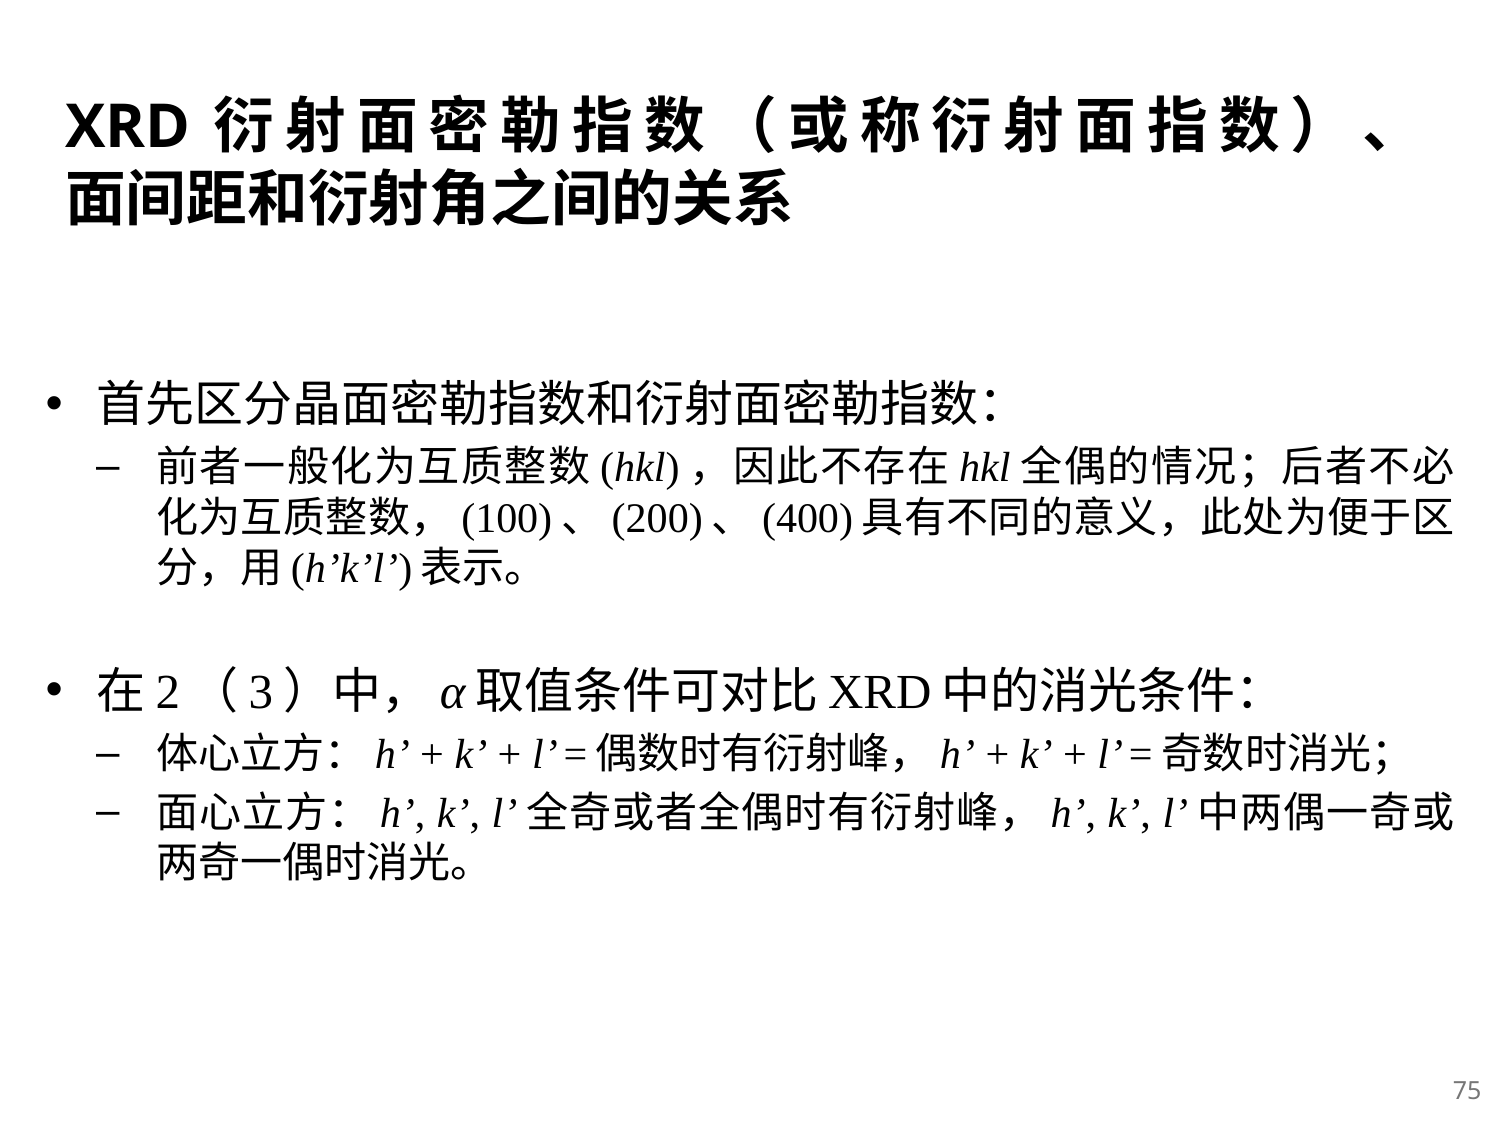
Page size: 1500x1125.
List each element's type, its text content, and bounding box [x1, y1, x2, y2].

title XRD衍射面密勒指数（或称衍射面指数）、 面间距和衍射角之间的关系 [50, 78, 1450, 242]
list 首先区分晶面密勒指数和衍射面密勒指数： 前者一般化为互质整数(hkl)，因此不存在hkl全偶的情况；后者不必化为互质整数，(100)、(200)、(400)具有不同的意义，此处为便于区分，用(h’k’l’)表示。 在2（3）中，α取值条件可对比XRD中的消光条件： 体心立方：h’ + k’ + l’ =偶数时有衍射峰，h’ + k’ + l’ =奇数时消光； 面心立方：h’, k’, l’全奇或者全偶时有衍射峰，h’, k’, l’中两偶一奇或两奇一偶时消光。 [30, 365, 1470, 901]
slide_number 75 [1146, 1061, 1497, 1122]
